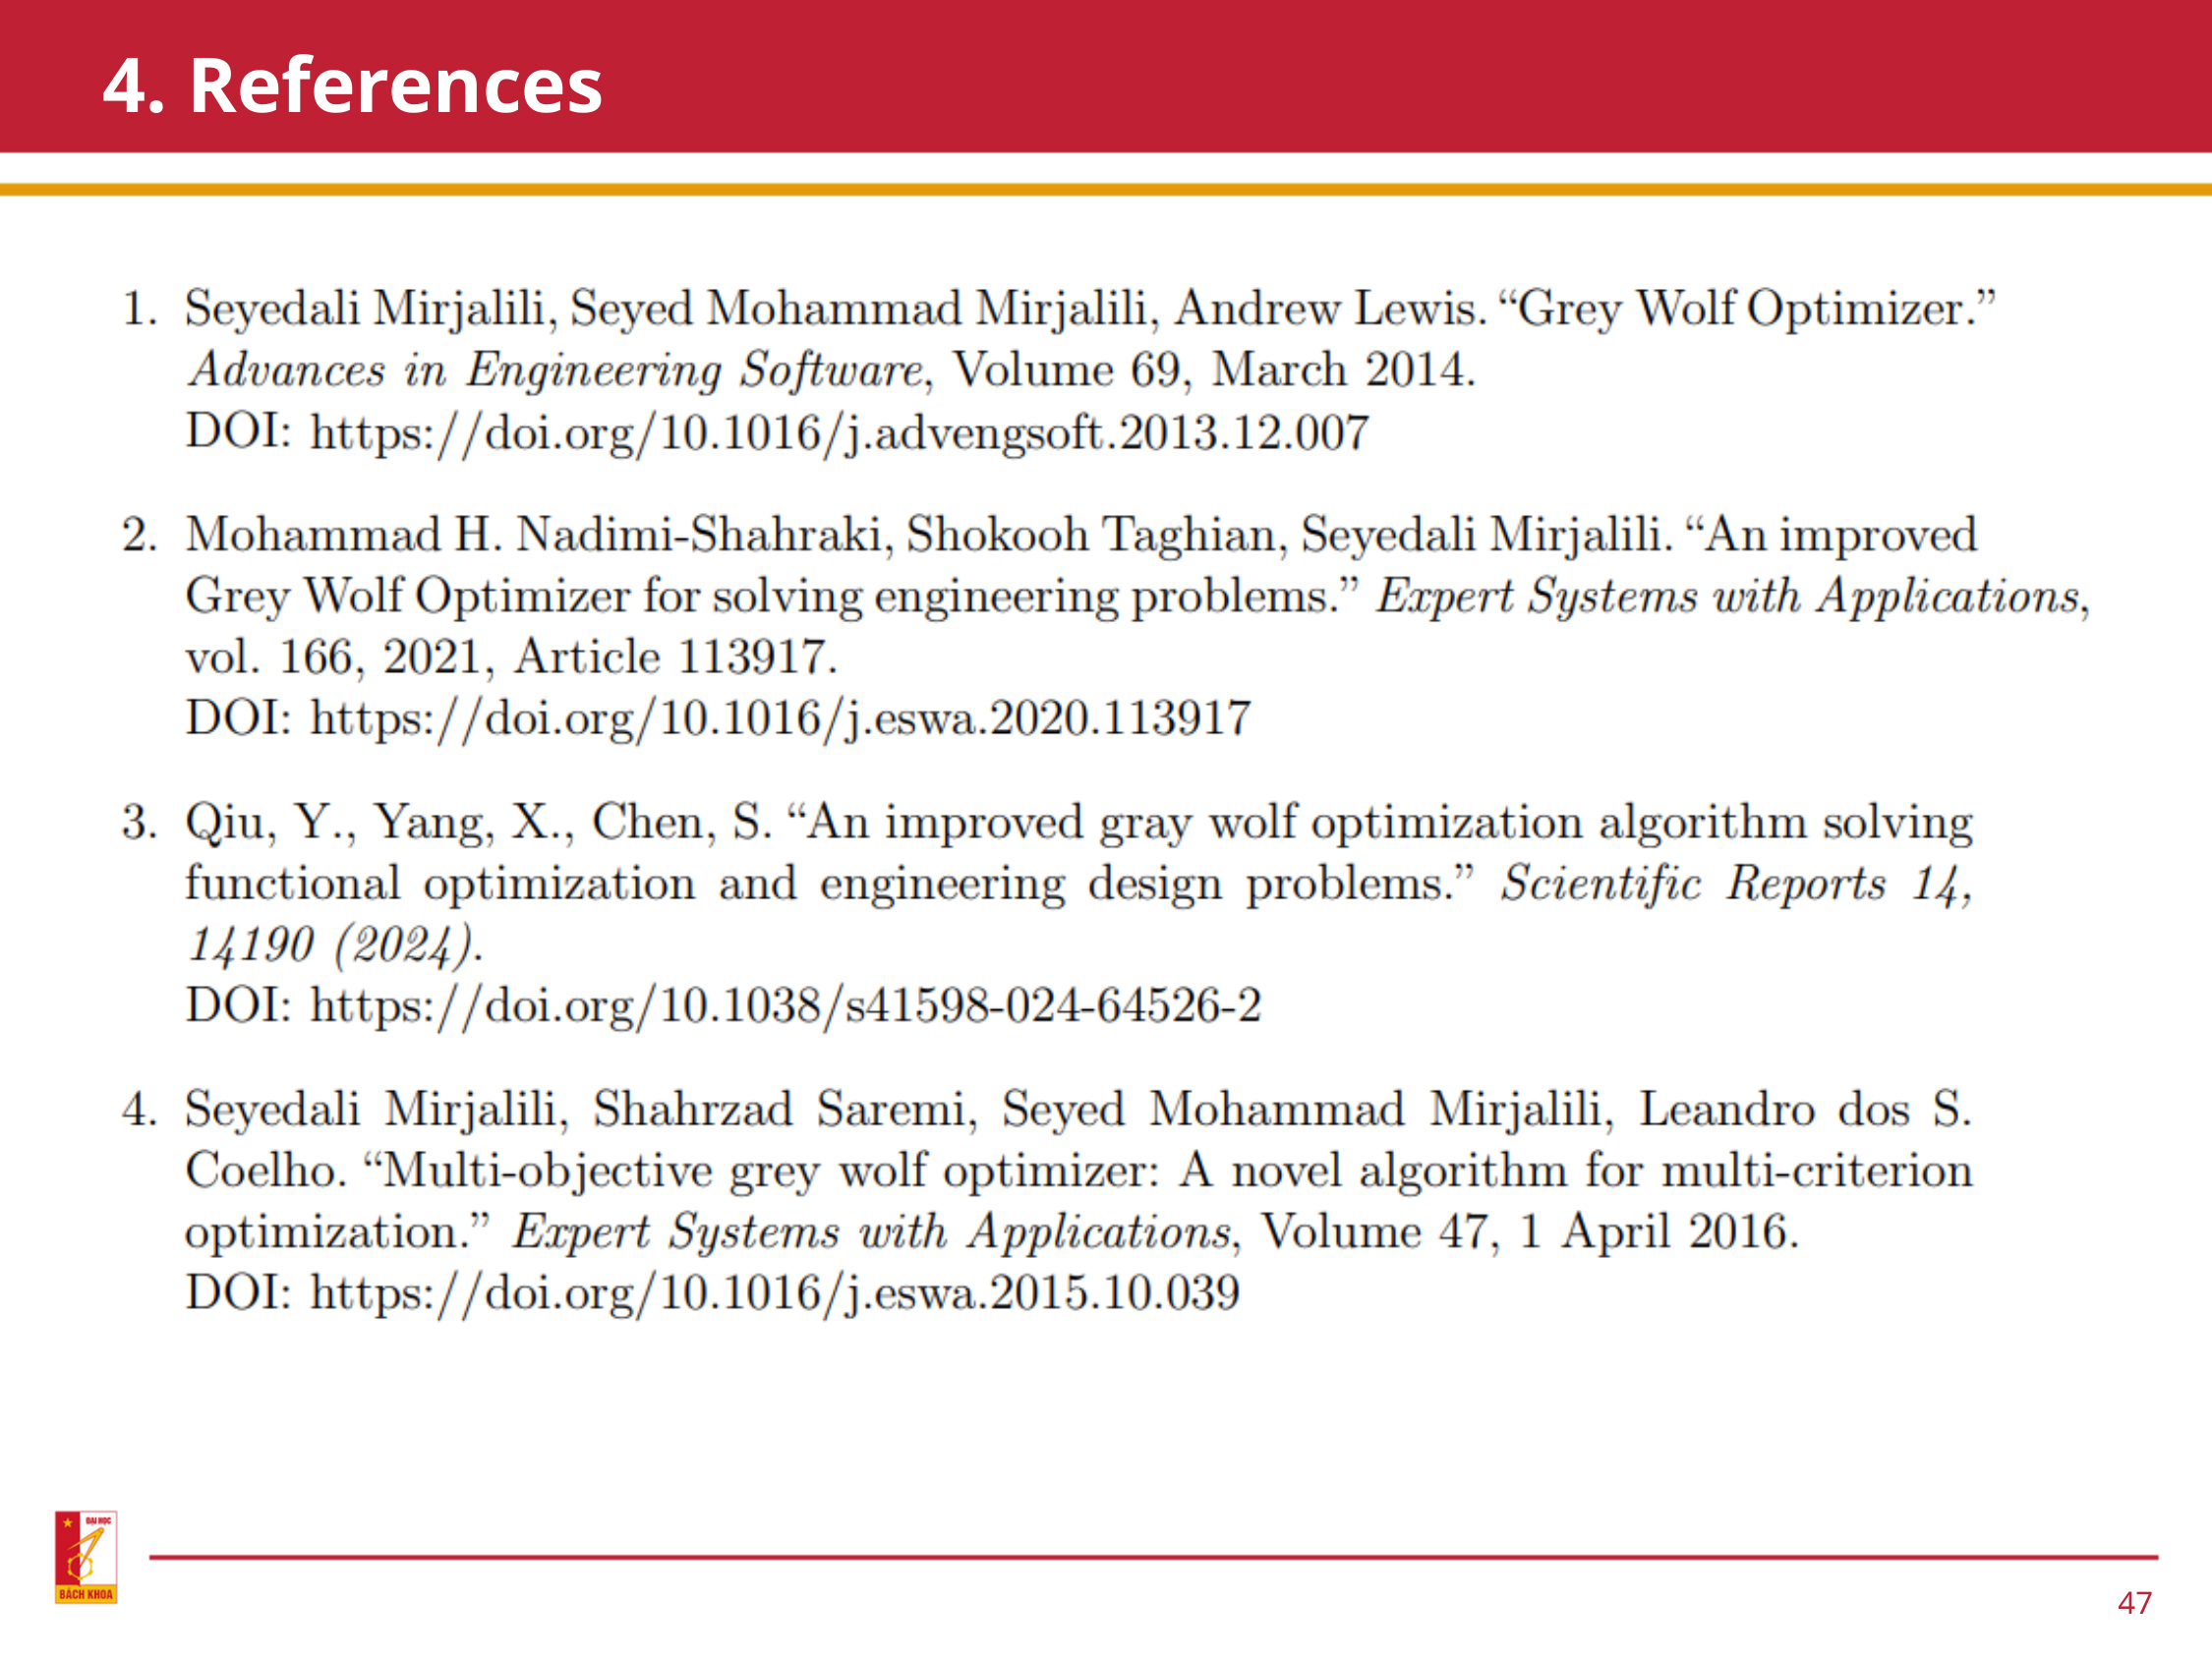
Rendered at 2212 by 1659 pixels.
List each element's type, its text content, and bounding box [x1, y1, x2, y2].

text_box 47 [2118, 1577, 2154, 1621]
text_box 4. References [102, 22, 2124, 128]
text_box [102, 259, 2124, 1344]
text_box [0, 0, 2212, 1659]
